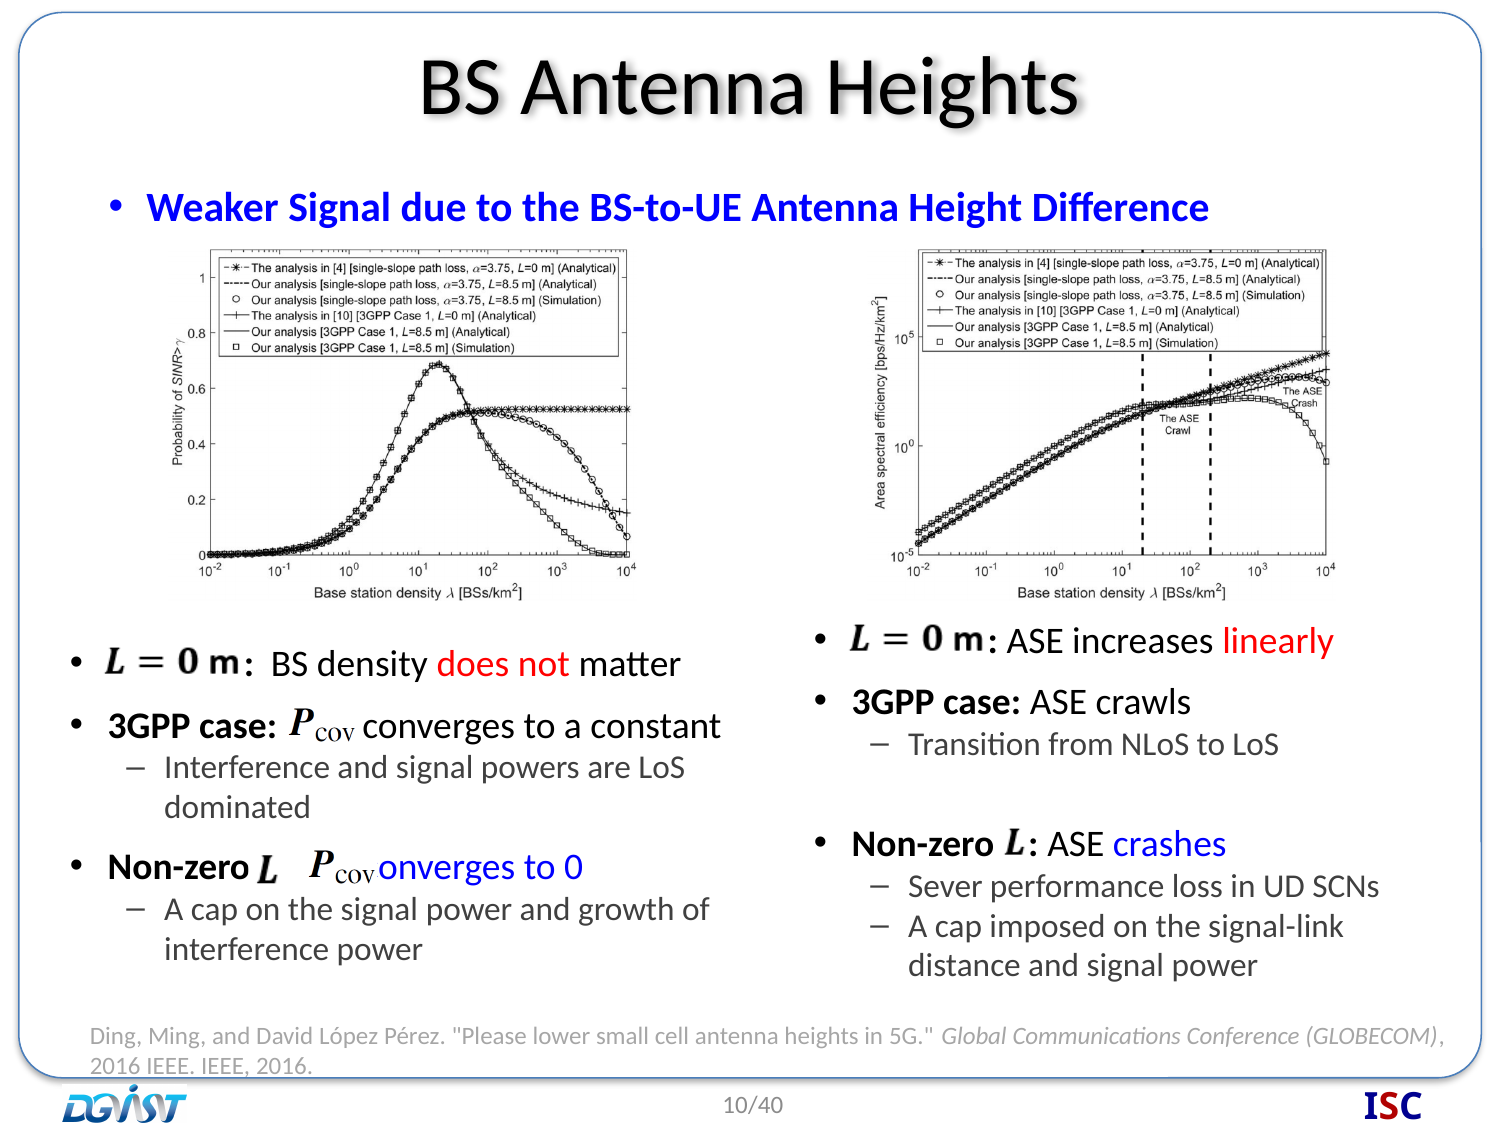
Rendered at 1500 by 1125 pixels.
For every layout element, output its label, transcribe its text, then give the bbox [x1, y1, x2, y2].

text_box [780, 607, 1462, 966]
picture [62, 1084, 187, 1123]
text_box Ding, Ming, and David López Pérez. "Please lower small cell antenna heights in 5G." Global Communications Conference (GLOBECOM), 2016 IEEE. IEEE, 2016. [75, 1012, 1462, 1087]
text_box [36, 631, 746, 1036]
list Weaker Signal due to the BS-to-UE Antenna Height Difference [75, 172, 1425, 239]
title BS Antenna Heights [19, 0, 1481, 162]
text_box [160, 243, 1340, 609]
